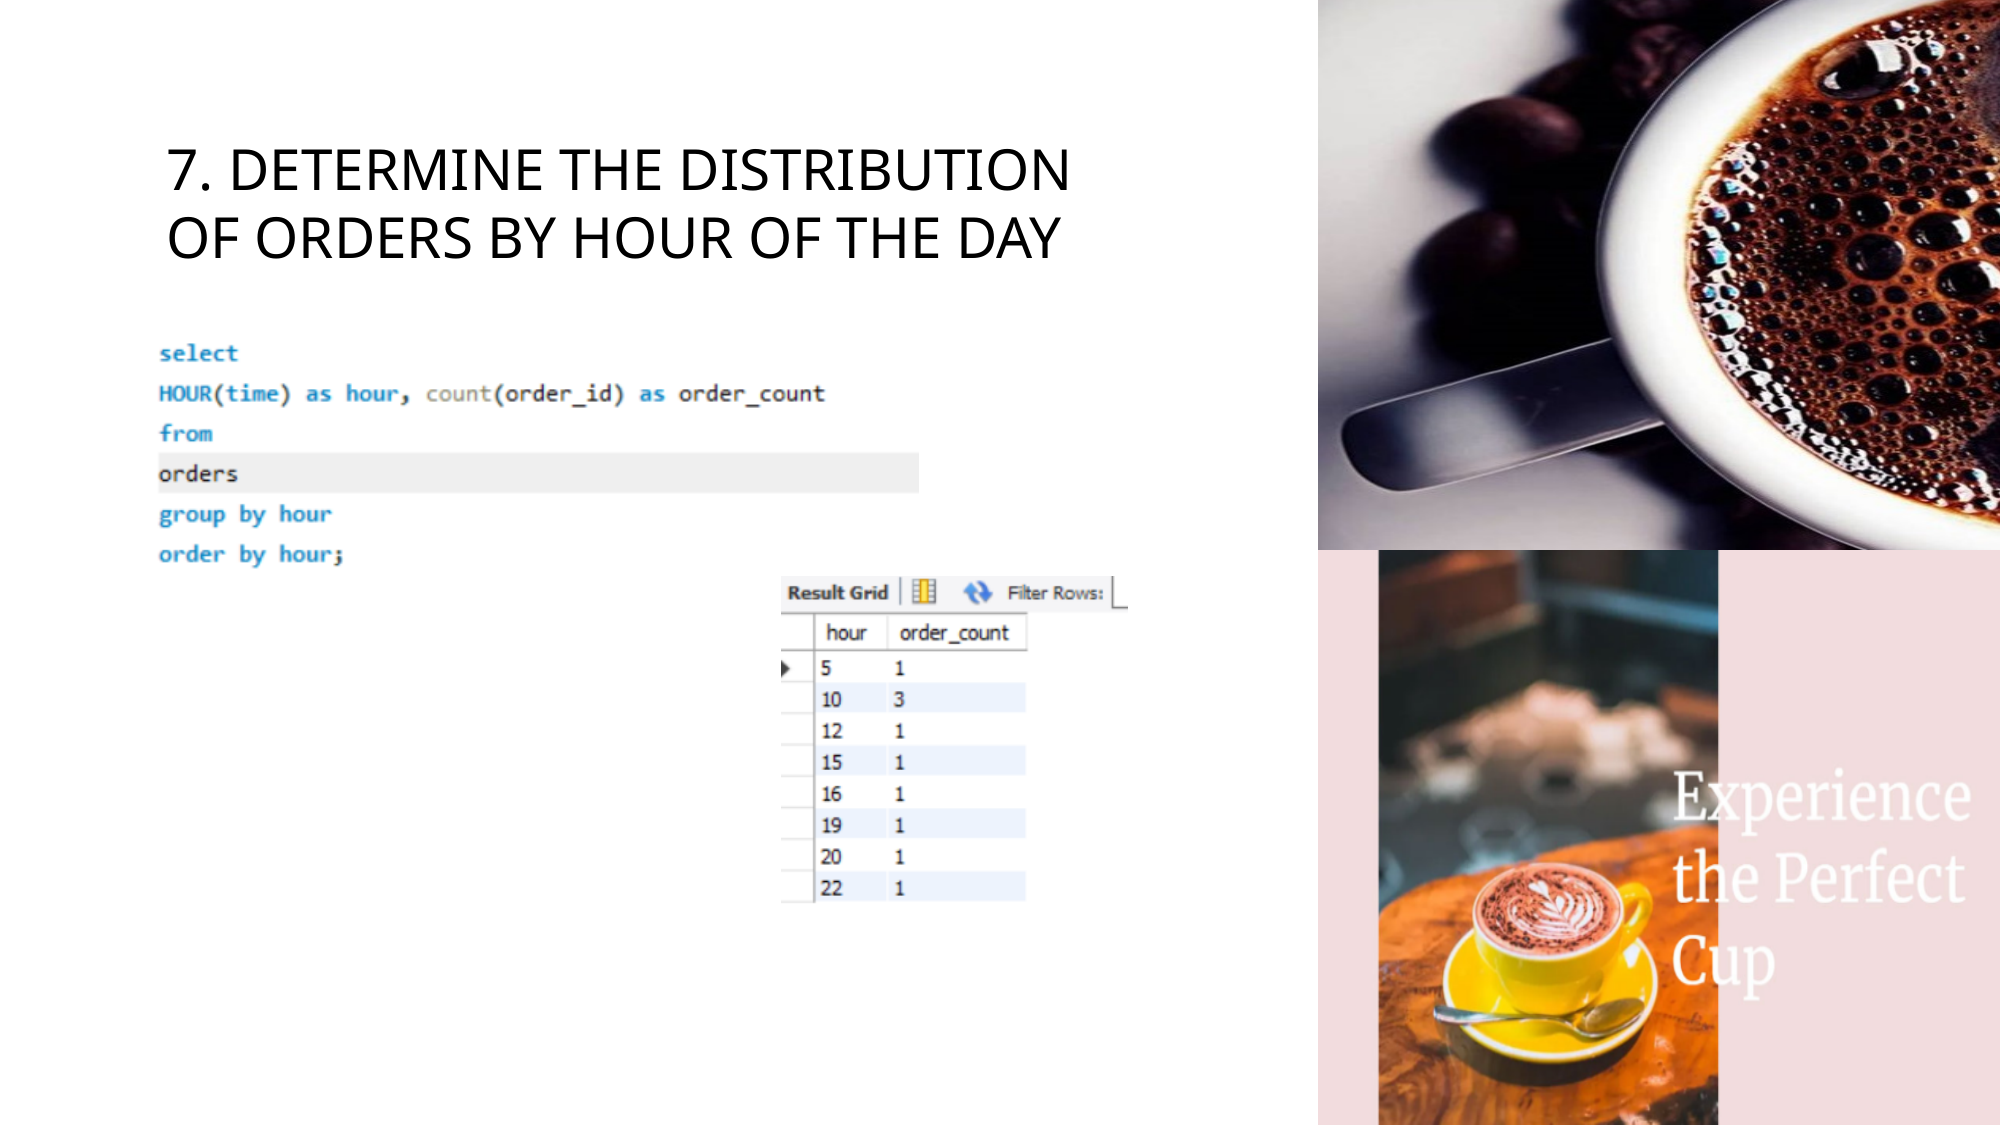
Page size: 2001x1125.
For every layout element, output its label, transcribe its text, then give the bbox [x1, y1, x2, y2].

title 7. Determine the distribution of orders by hour of the day [151, 133, 1174, 270]
picture [1318, 0, 2000, 1125]
picture [146, 333, 1128, 924]
